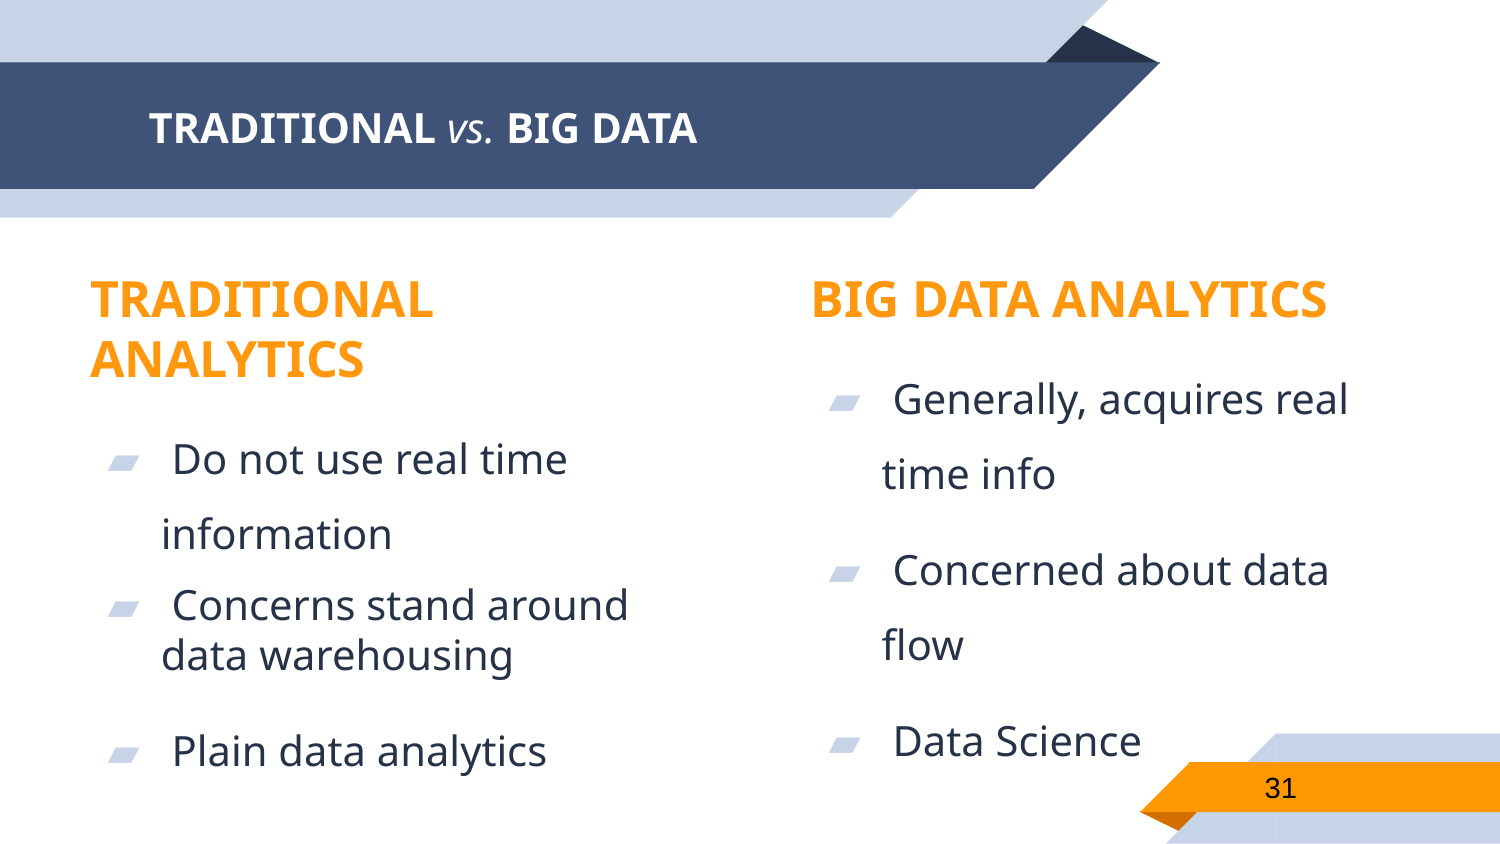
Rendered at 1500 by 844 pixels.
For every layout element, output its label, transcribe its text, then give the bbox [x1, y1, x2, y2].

slide_number 31 [1249, 760, 1494, 813]
list TRADITIONAL ANALYTICS Do not use real time information Concerns stand around data warehousing Plain data analytics [75, 252, 688, 772]
title TRADITIONAL vs. BIG DATA [133, 64, 997, 190]
list BIG DATA ANALYTICS Generally, acquires real time info Concerned about data flow Data Science [795, 252, 1411, 700]
